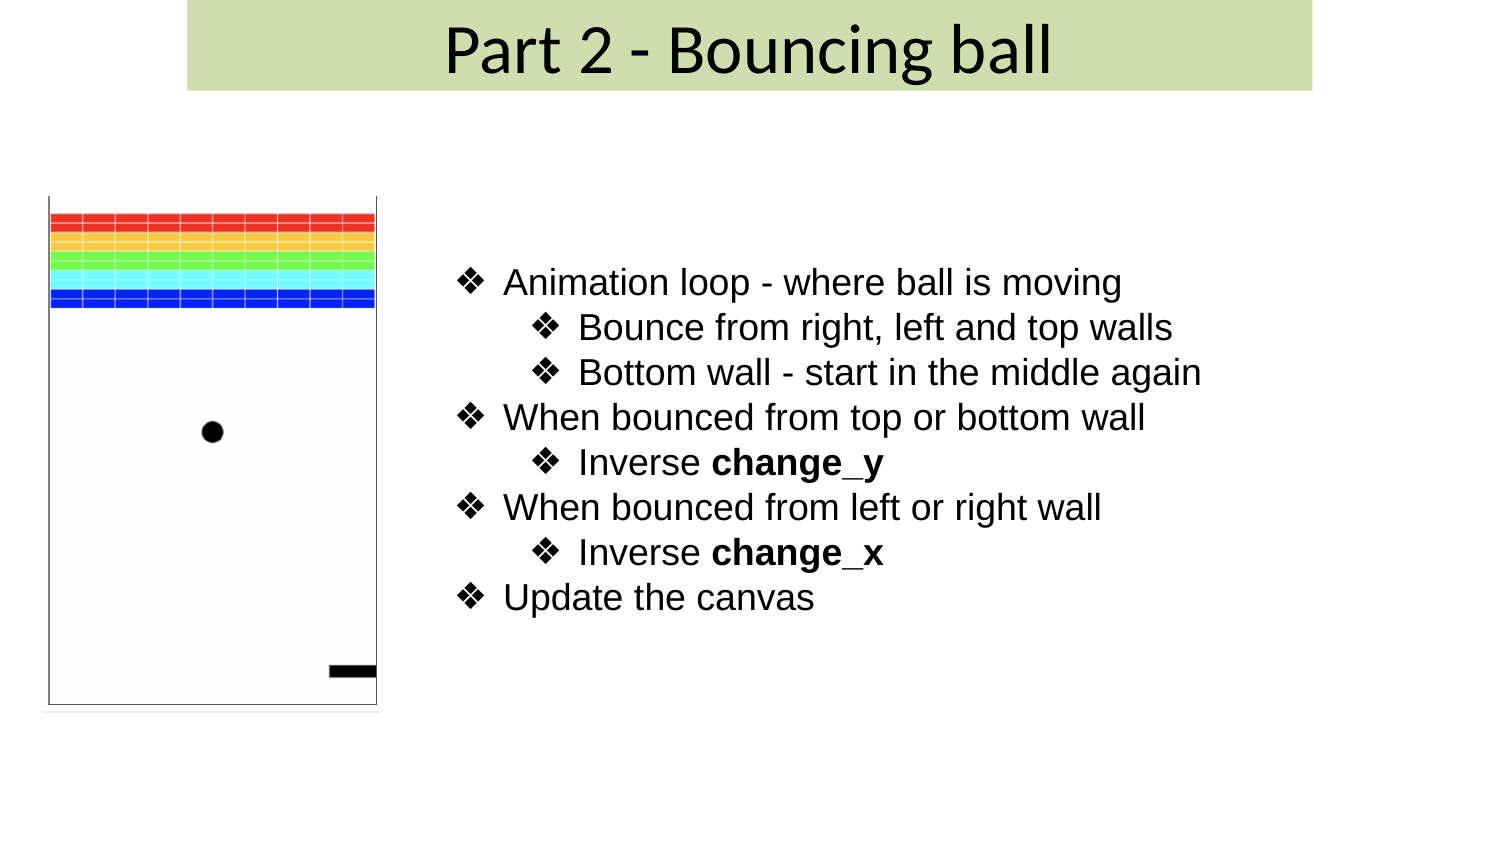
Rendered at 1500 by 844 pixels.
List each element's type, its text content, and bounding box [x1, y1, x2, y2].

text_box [187, 0, 1313, 91]
text_box Animation loop - where ball is moving Bounce from right, left and top walls Bottom wall - start in the middle again When bounced from top or bottom wall Inverse change_y When bounced from left or right wall Inverse change_x Update the canvas [448, 252, 1330, 624]
picture [41, 196, 382, 714]
